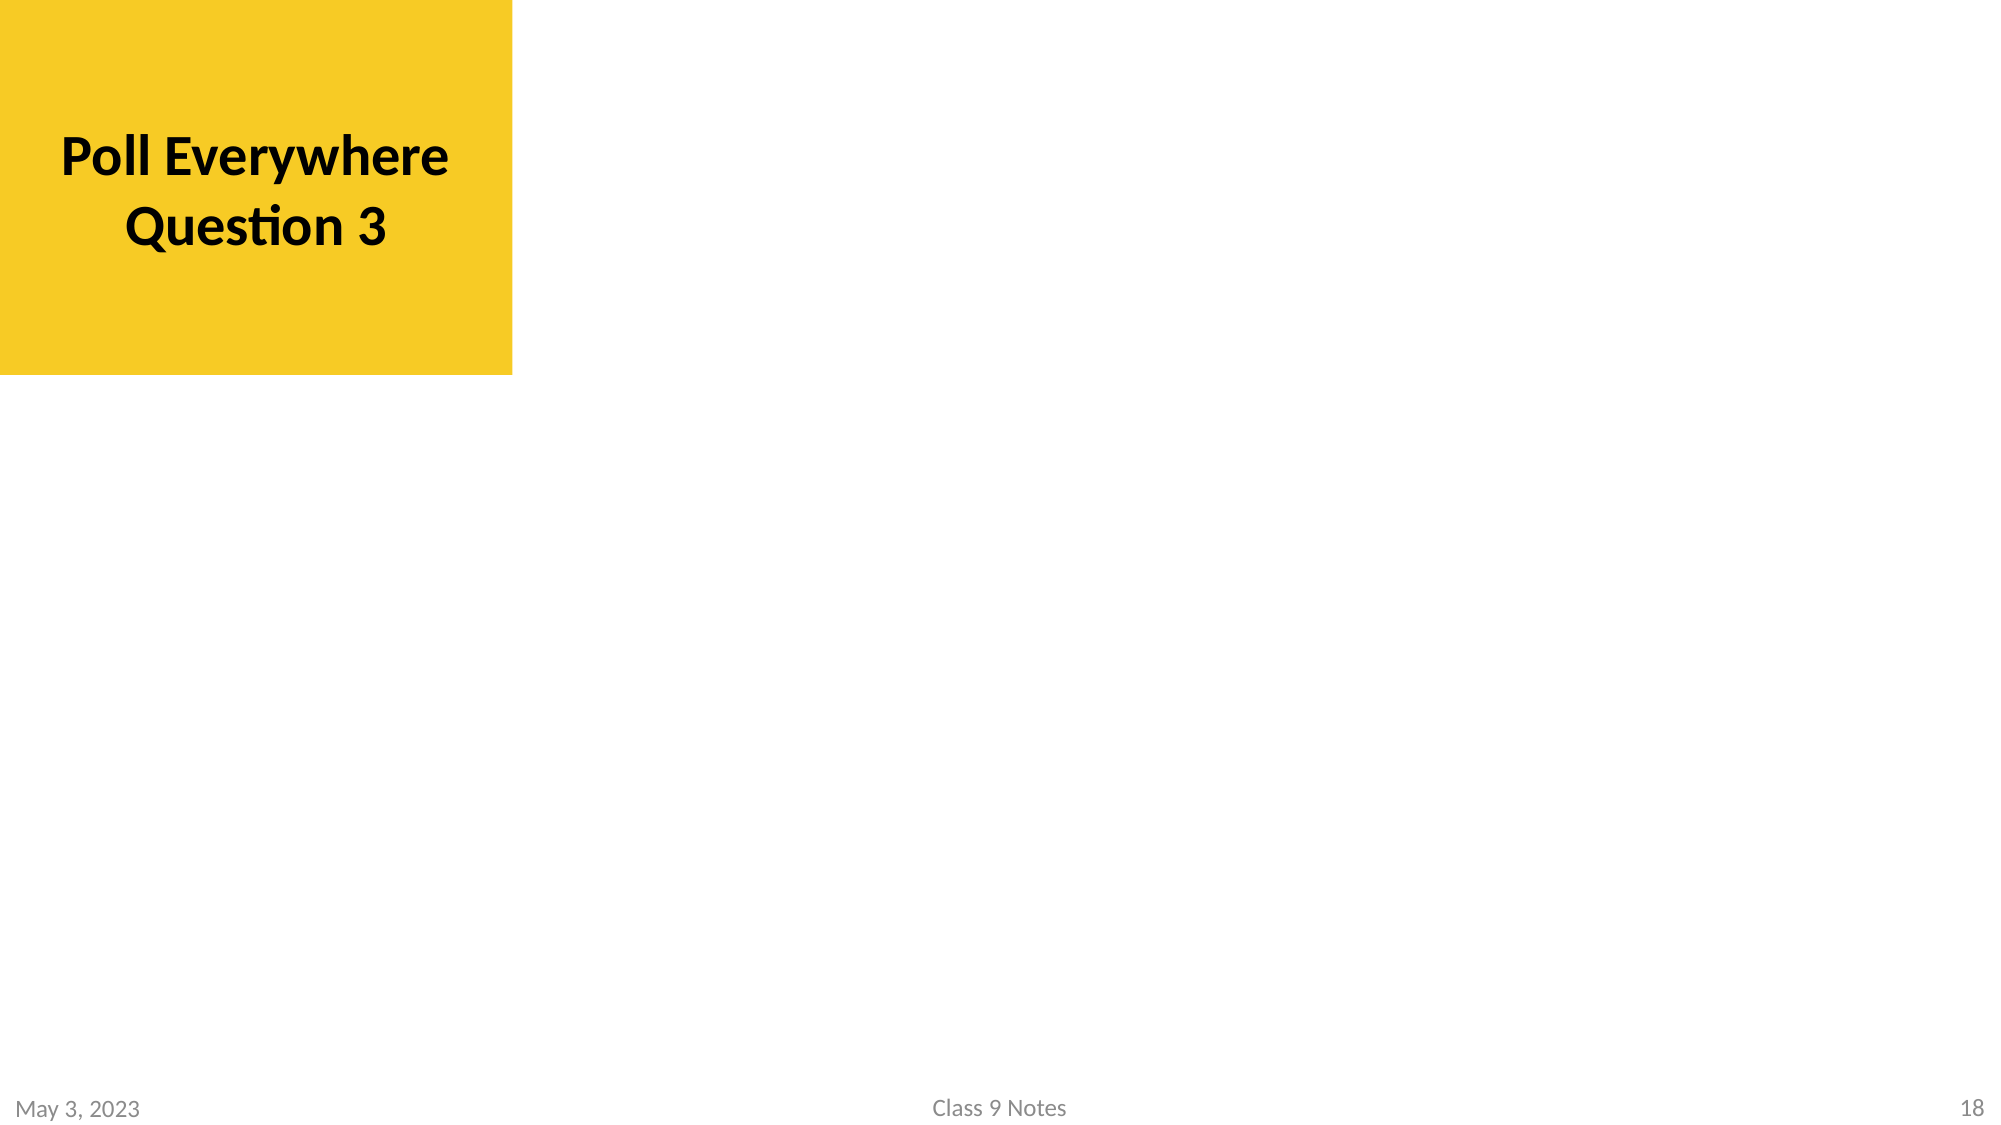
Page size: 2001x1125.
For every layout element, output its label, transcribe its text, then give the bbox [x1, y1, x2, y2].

text_box Poll Everywhere Question 3 [0, 0, 513, 376]
slide_number 18 [1550, 1087, 2000, 1125]
footer Class 9 Notes [662, 1087, 1338, 1125]
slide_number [0, 1090, 450, 1125]
